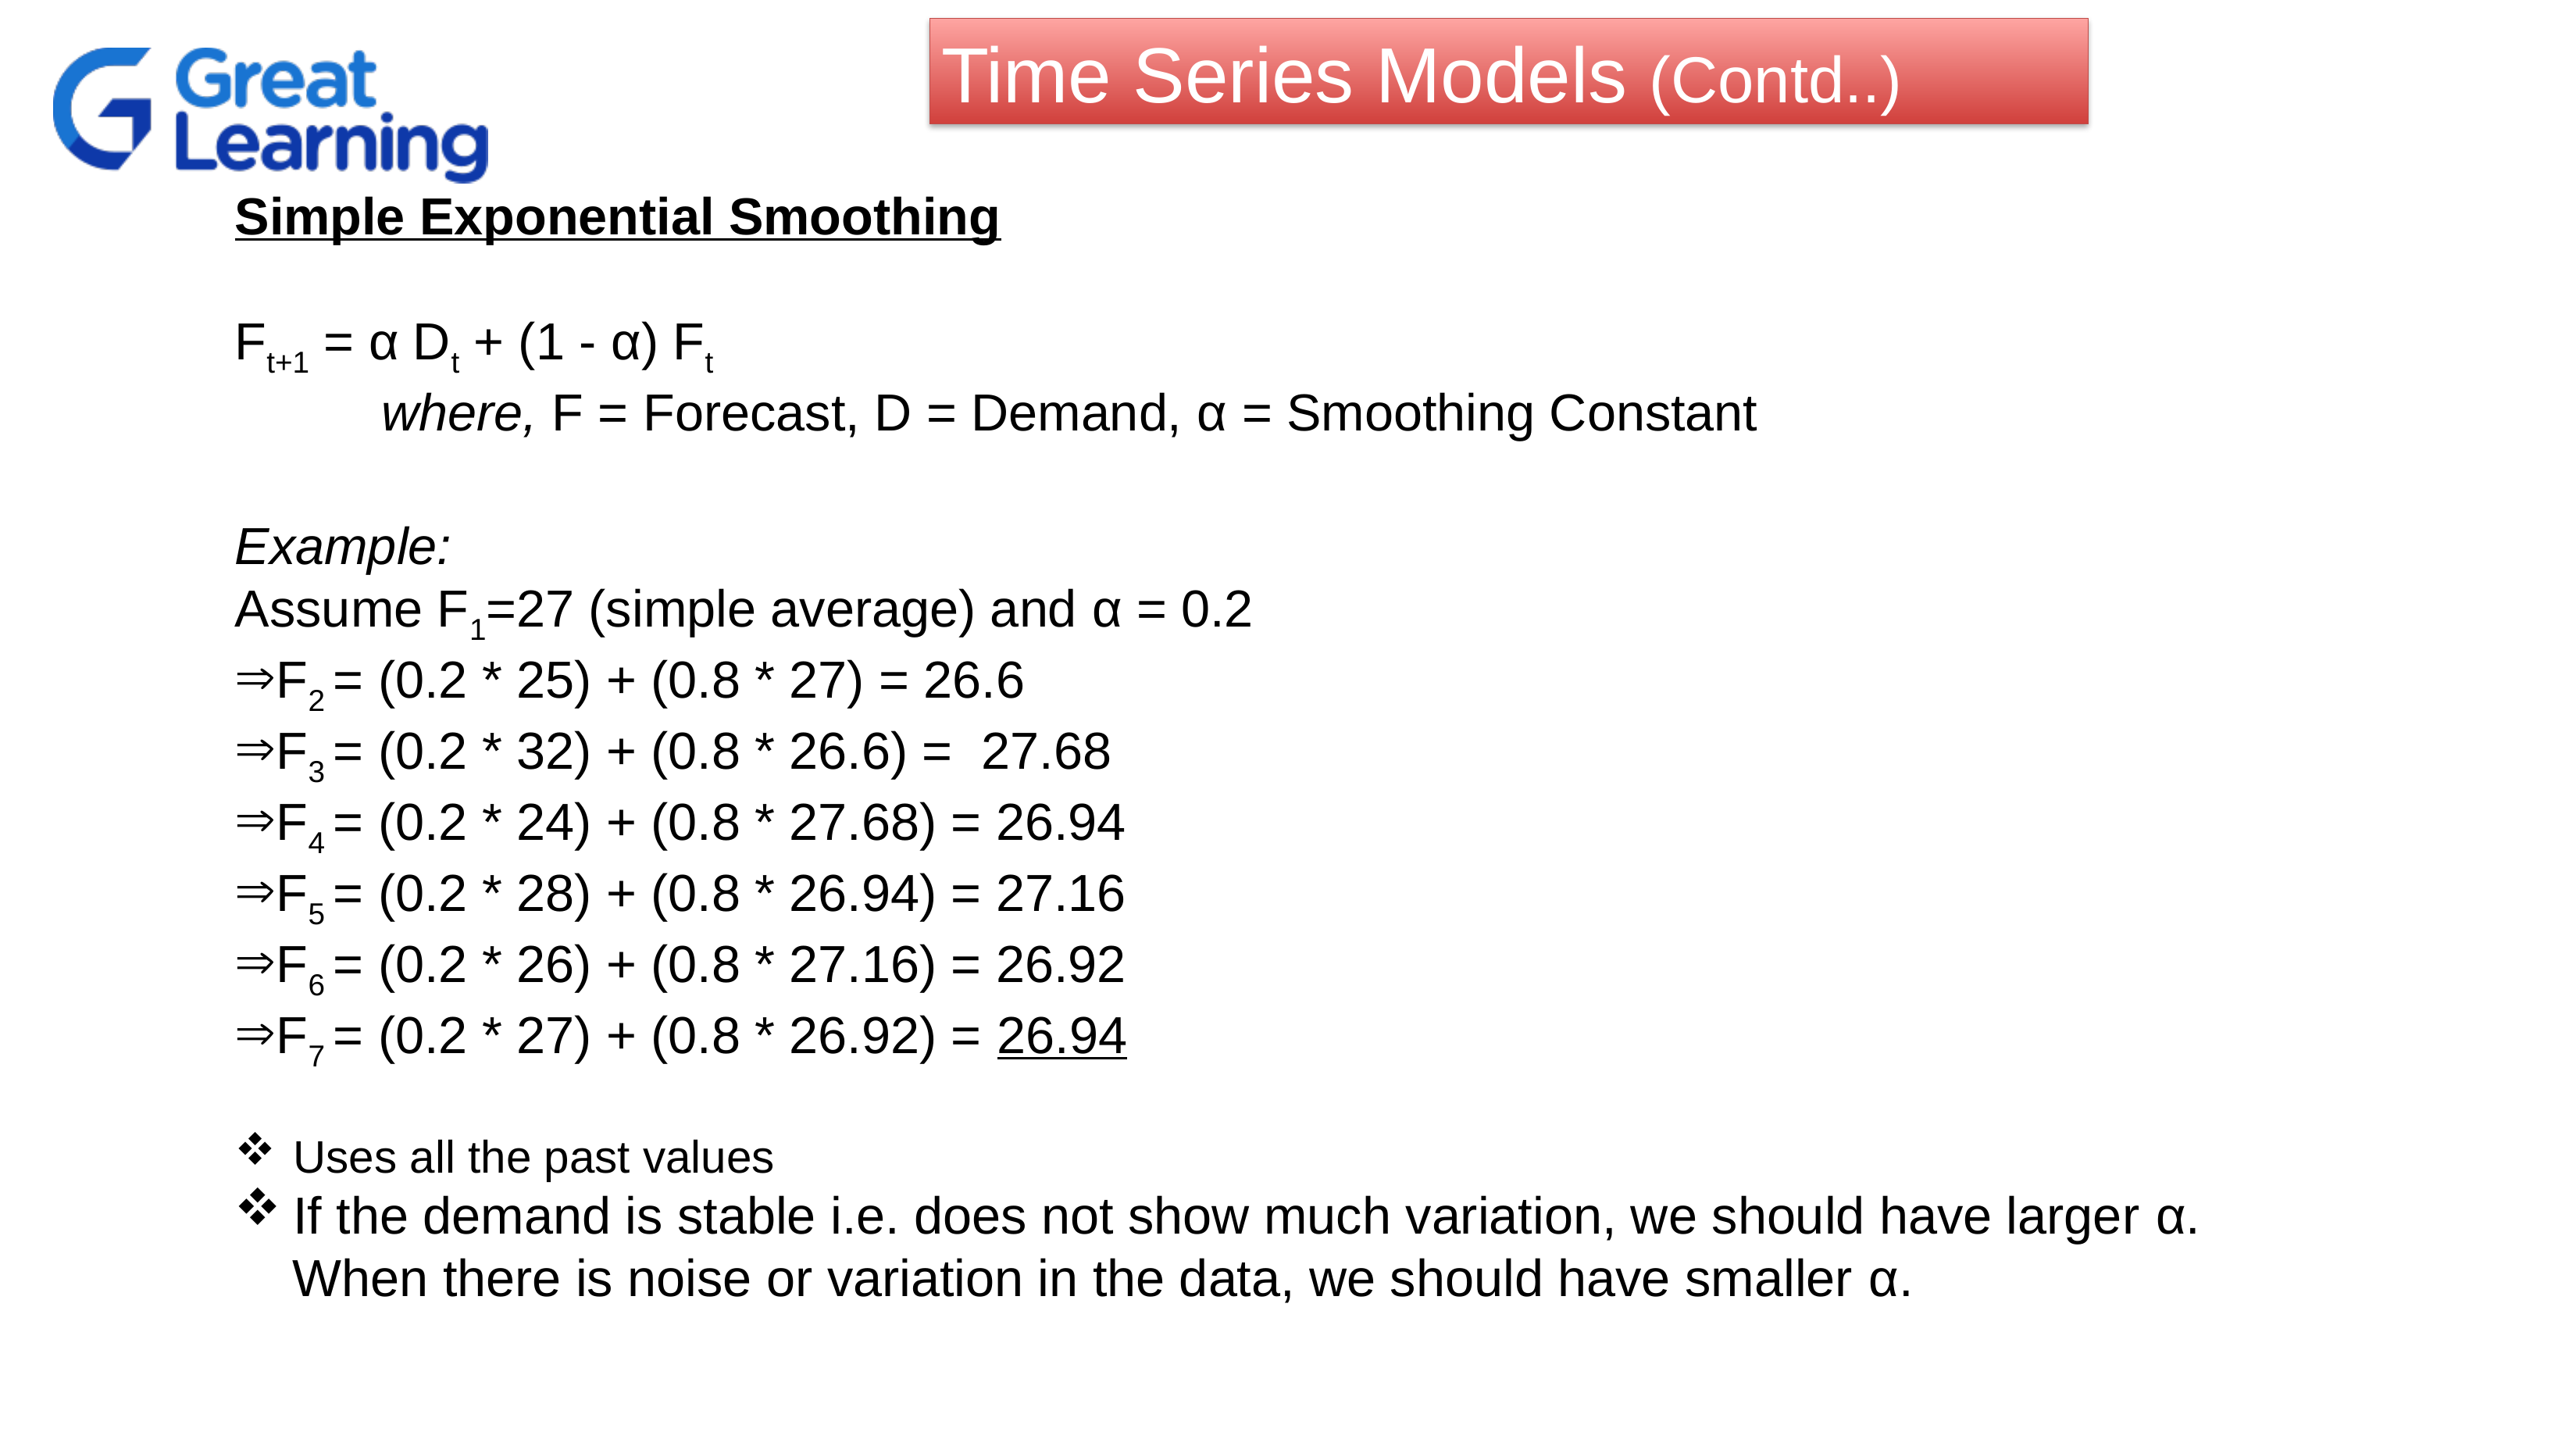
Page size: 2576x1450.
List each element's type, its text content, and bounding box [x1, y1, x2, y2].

picture [53, 47, 489, 184]
list Simple Exponential Smoothing Ft+1 = α Dt + (1 - α) Ft where, F = Forecast, D = Demand, α = Smoothing Constant Example: Assume F1=27 (simple average) and α = 0.2 F2 = (0.2 * 25) + (0.8 * 27) = 26.6 F3 = (0.2 * 32) + (0.8 * 26.6) = 27.68 F4 = (0.2 * 24) + (0.8 * 27.68) = 26.94 F5 = (0.2 * 28) + (0.8 * 26.94) = 27.16 F6 = (0.2 * 26) + (0.8 * 27.16) = 26.92 F7 = (0.2 * 27) + (0.8 * 26.92) = 26.94 Uses all the past values If the demand is stable i.e. does not show much variation, we should have larger α. When there is noise or variation in the data, we should have smaller α. [205, 183, 2493, 1374]
text_box Time Series Models (Contd..) [929, 18, 2089, 124]
